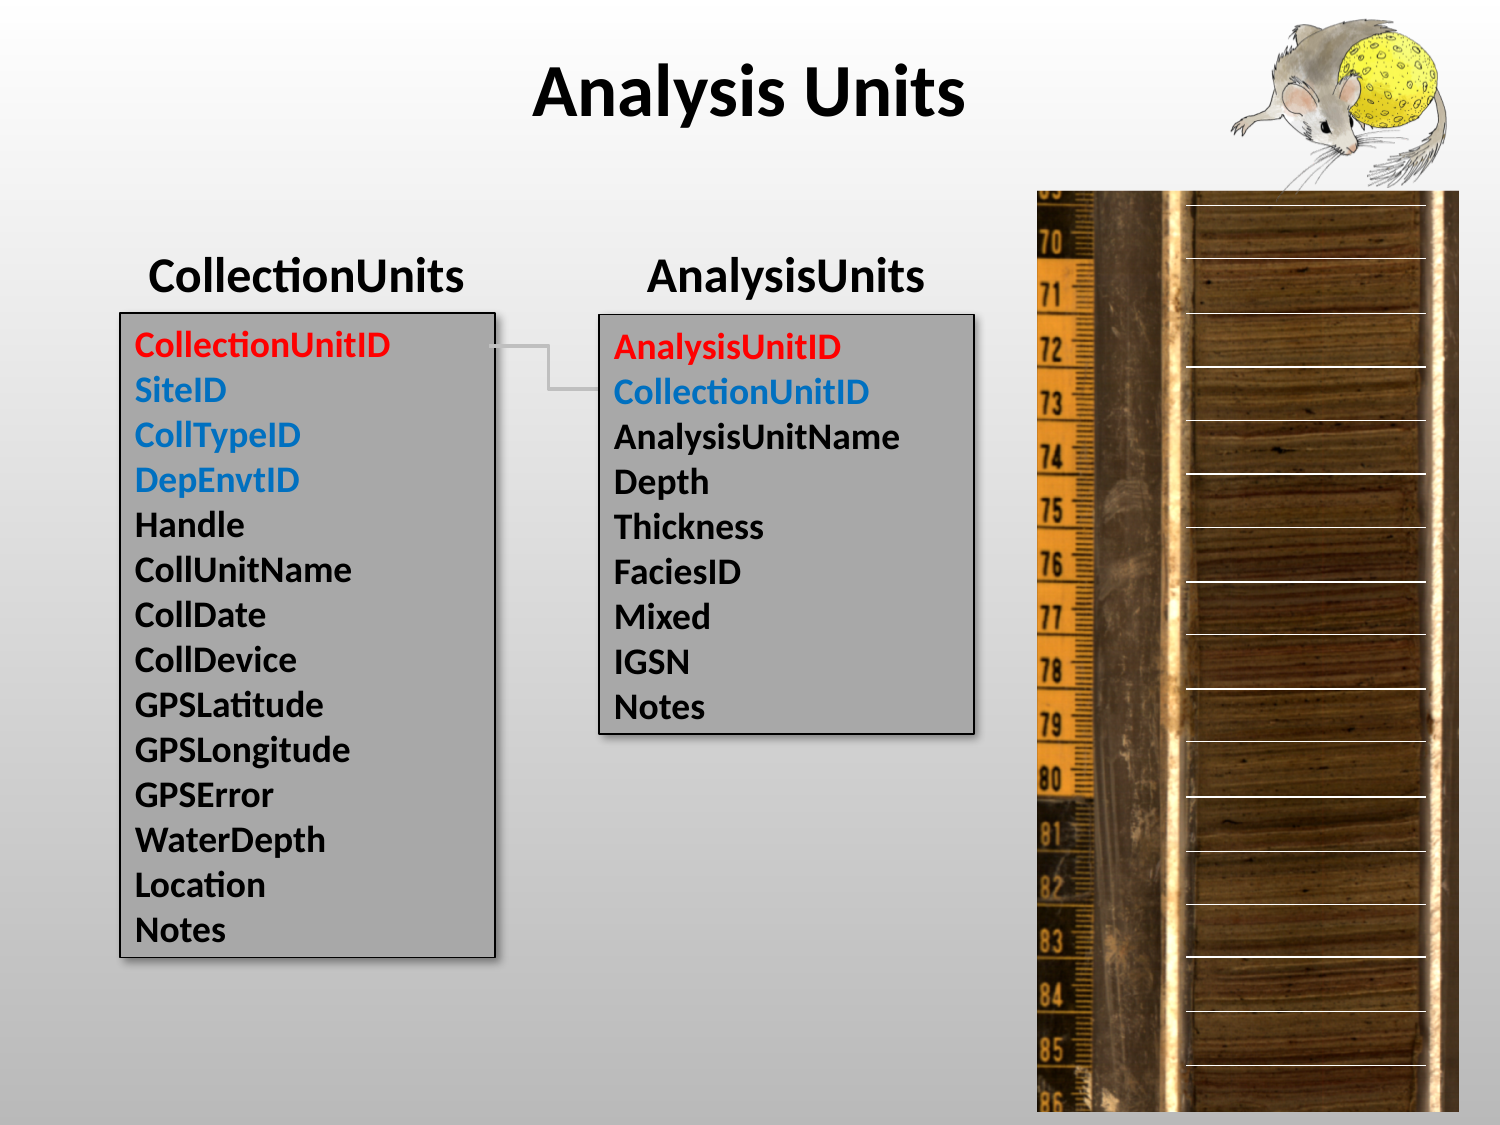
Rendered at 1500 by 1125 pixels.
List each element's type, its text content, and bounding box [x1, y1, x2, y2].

text_box Analysis Units [517, 34, 983, 139]
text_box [1185, 205, 1427, 1066]
text_box CollectionUnits [133, 235, 480, 311]
text_box AnalysisUnits [632, 235, 941, 311]
picture [786, 0, 1500, 1112]
text_box CollectionUnitID SiteID CollTypeID DepEnvtID Handle CollUnitName CollDate CollDevice GPSLatitude GPSLongitude GPSError WaterDepth Location Notes [119, 312, 496, 958]
text_box AnalysisUnitID CollectionUnitID AnalysisUnitName Depth Thickness FaciesID Mixed IGSN Notes [598, 314, 975, 735]
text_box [488, 345, 609, 390]
